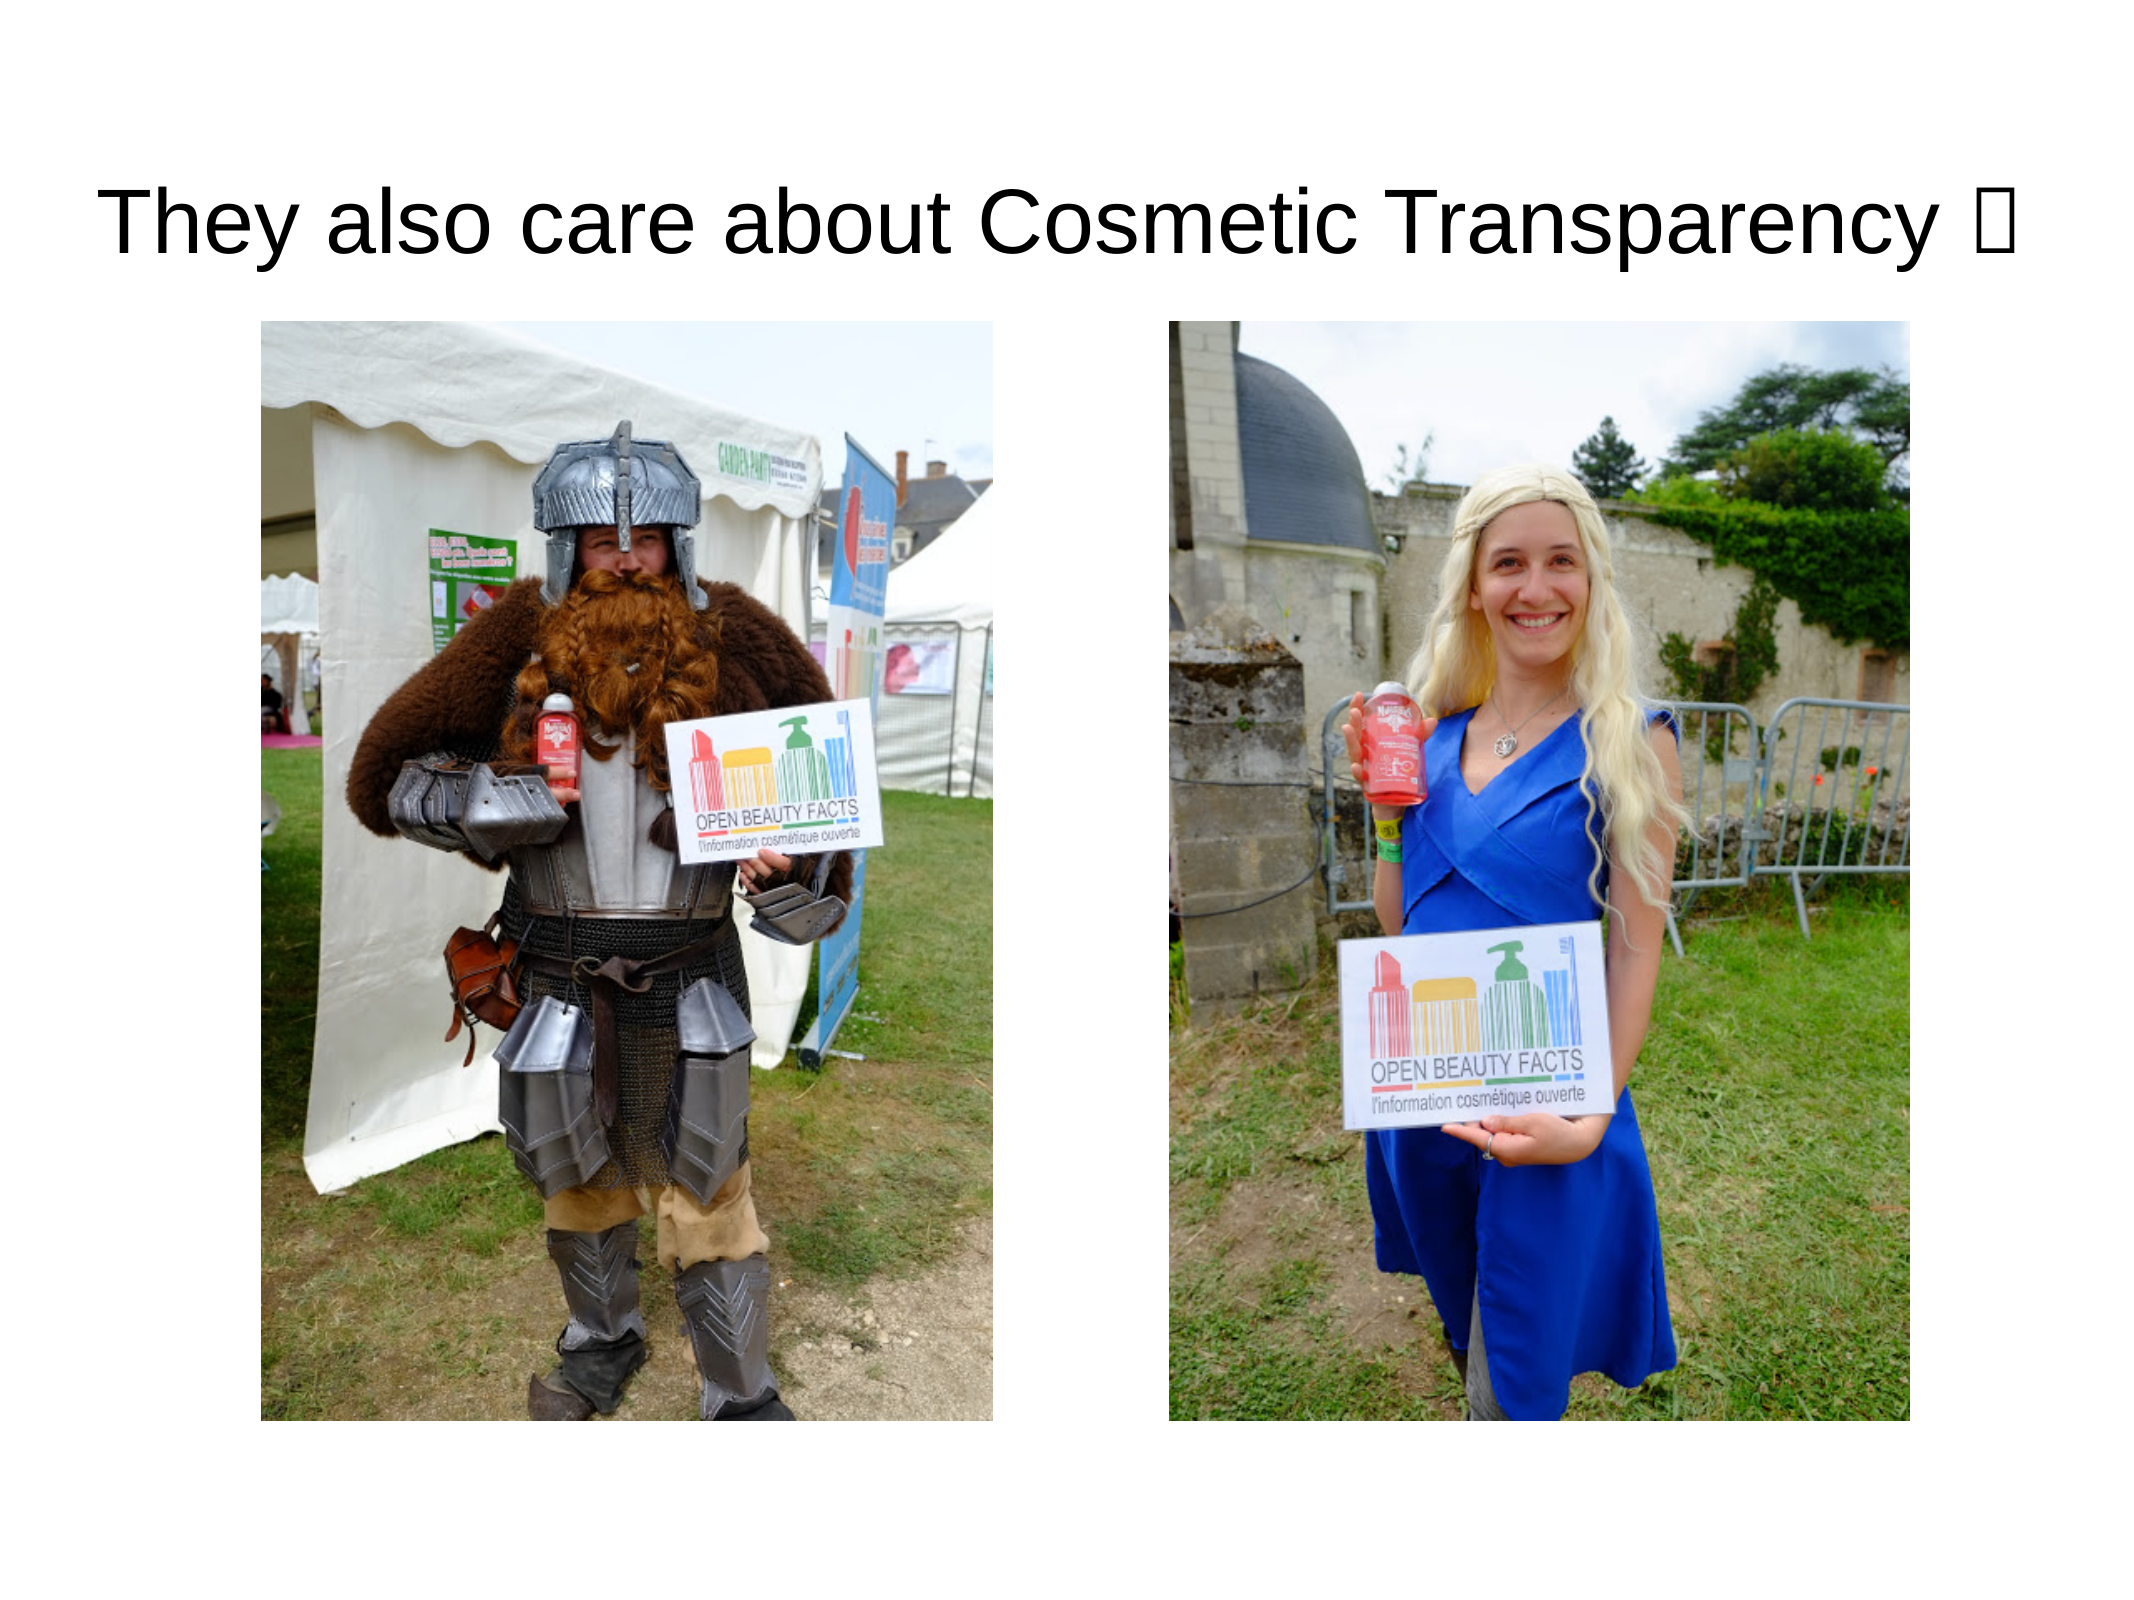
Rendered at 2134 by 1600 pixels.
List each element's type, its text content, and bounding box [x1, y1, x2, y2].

title They also care about Cosmetic Transparency  [72, 138, 2088, 317]
picture [260, 321, 993, 1421]
picture [1168, 321, 1911, 1421]
